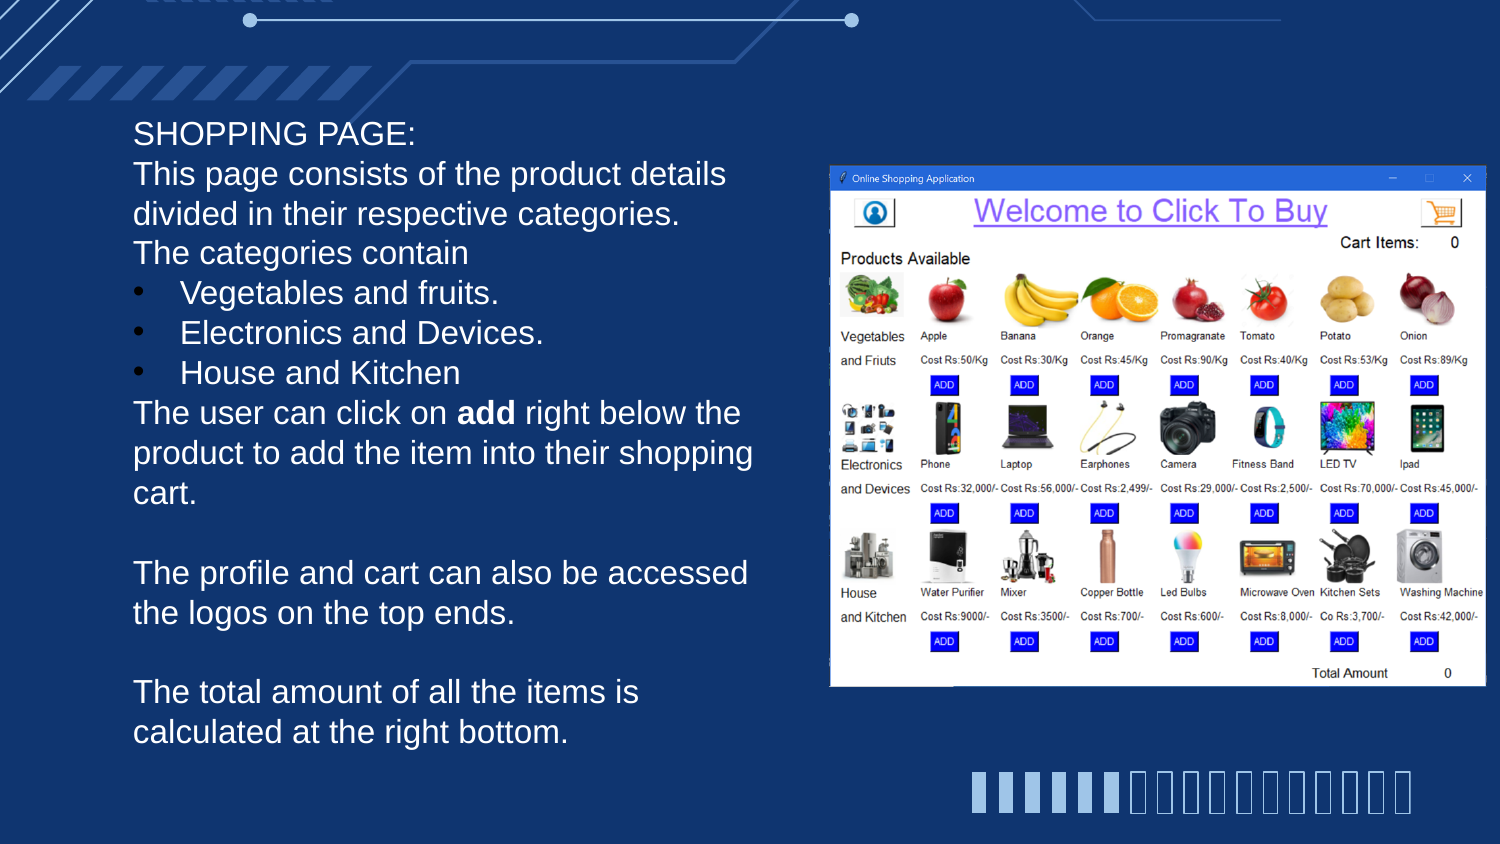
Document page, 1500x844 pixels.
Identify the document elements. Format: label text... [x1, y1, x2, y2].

text_box SHOPPING PAGE: This page consists of the product details divided in their respective categories. The categories contain Vegetables and fruits. Electronics and Devices. House and Kitchen The user can click on add right below the product to add the item into their shopping cart. The profile and cart can also be accessed the logos on the top ends. The total amount of all the items is calculated at the right bottom. [118, 104, 787, 758]
picture [828, 164, 1488, 687]
list [787, 120, 1382, 750]
